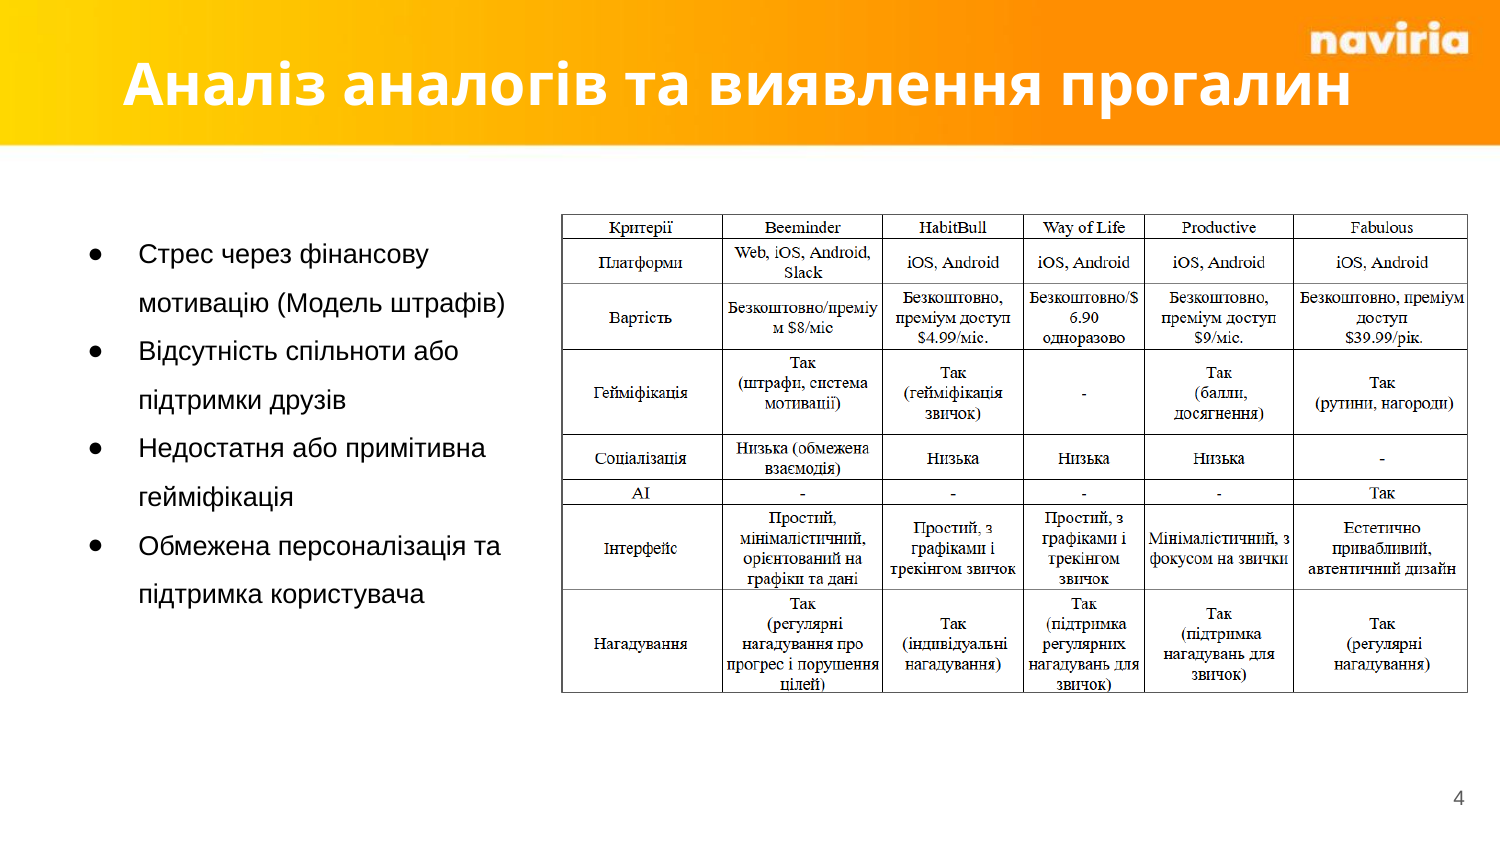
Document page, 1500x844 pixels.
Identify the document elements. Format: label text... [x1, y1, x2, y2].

list Стрес через фінансову мотивацію (Модель штрафів) Відсутність спільноти або підтримки друзів Недостатня або примітивна гейміфікація Обмежена персоналізація та підтримка користувача [48, 173, 544, 734]
slide_number 4 [1389, 764, 1480, 830]
title Аналіз аналогів та виявлення прогалин [40, 20, 1438, 115]
picture [0, 0, 1500, 844]
